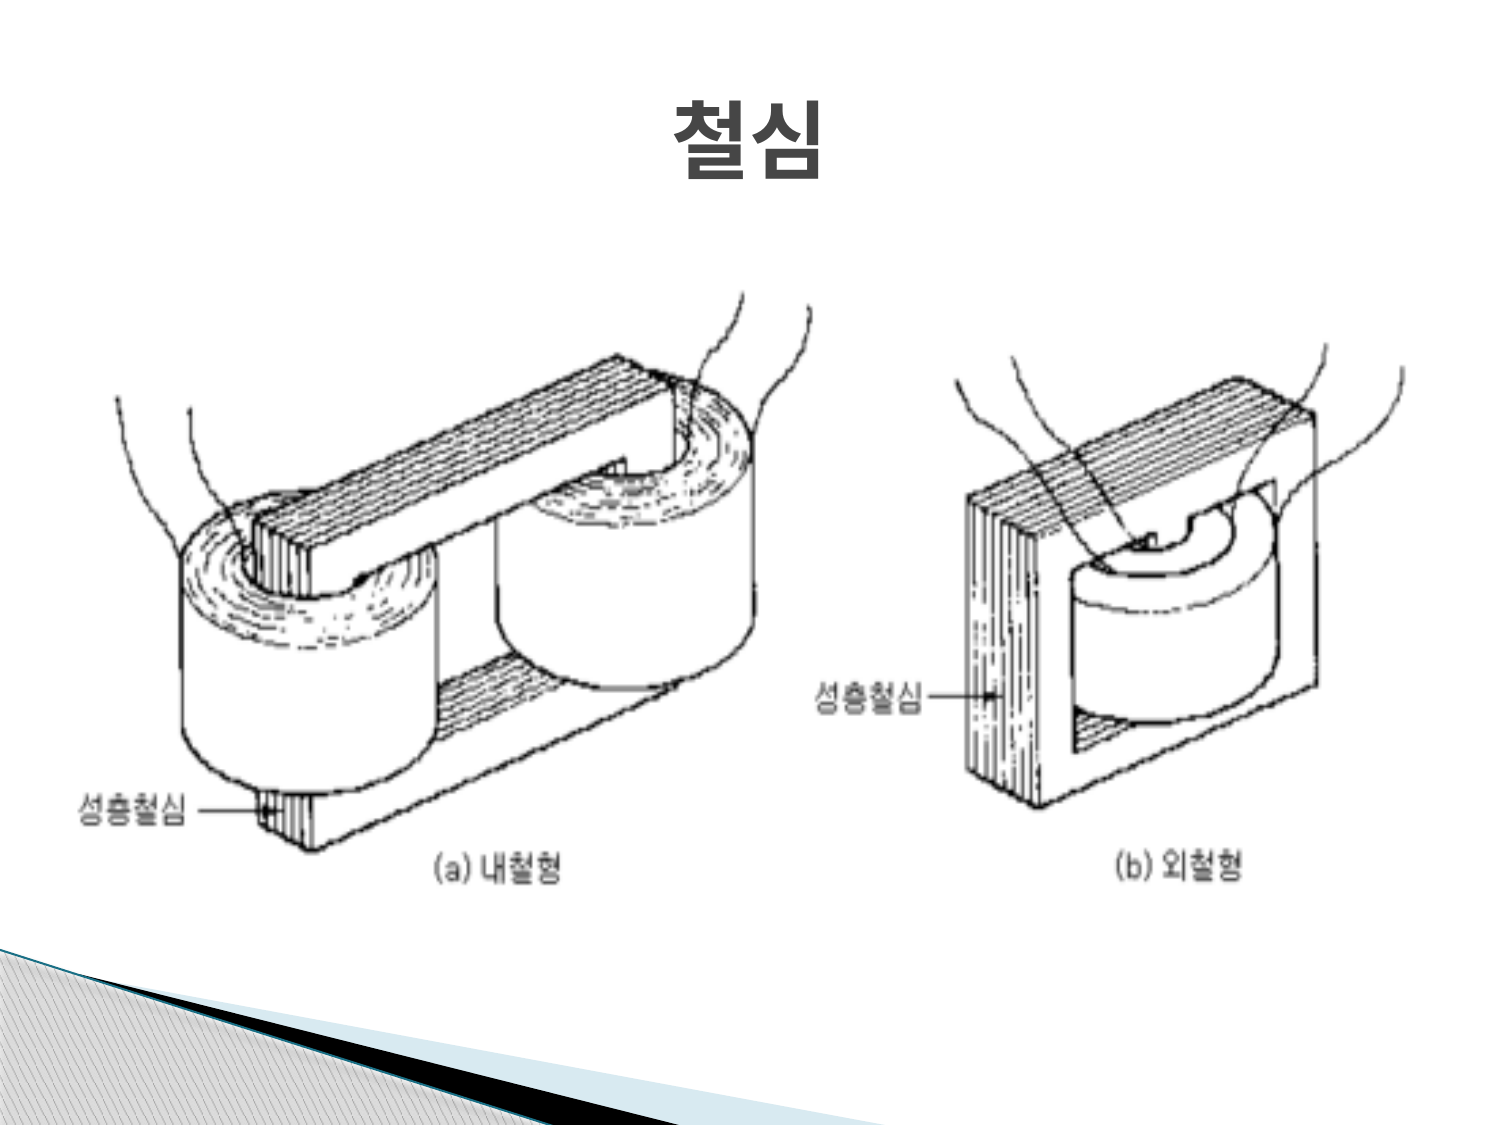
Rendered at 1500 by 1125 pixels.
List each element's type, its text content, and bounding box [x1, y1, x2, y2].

title 철심 [75, 45, 1425, 233]
picture [76, 243, 1436, 906]
